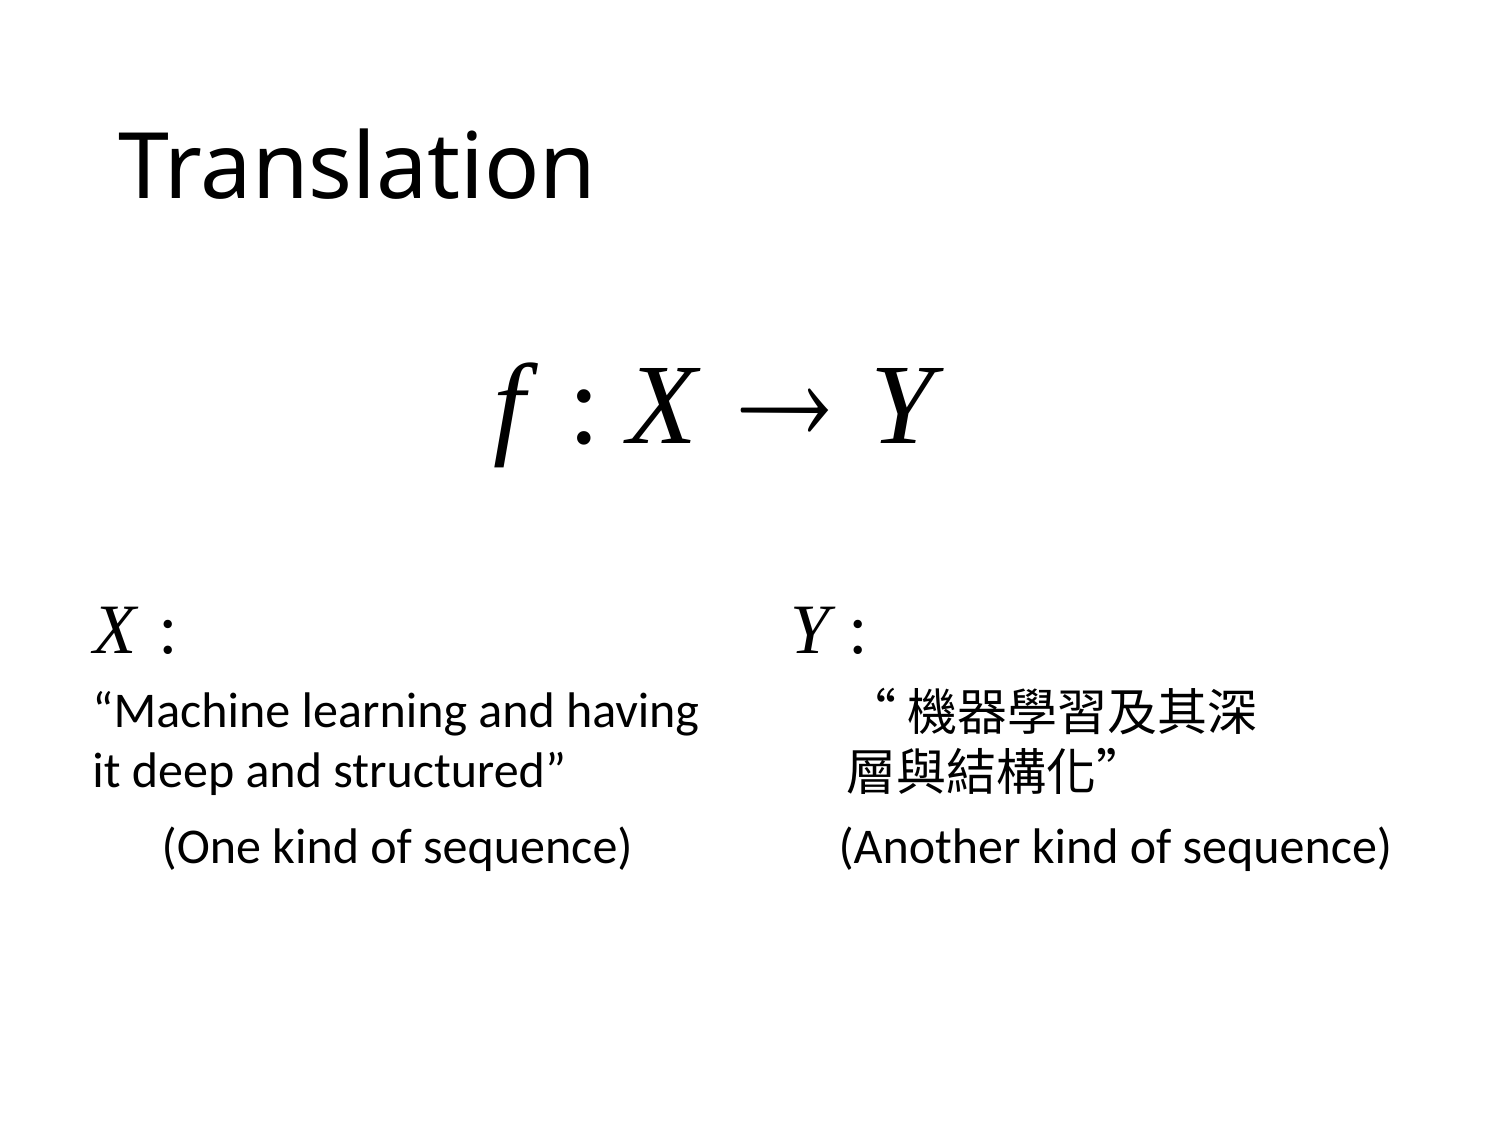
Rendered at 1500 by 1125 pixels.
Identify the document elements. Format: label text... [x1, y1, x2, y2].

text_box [77, 588, 184, 672]
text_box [784, 588, 879, 672]
text_box (One kind of sequence) [63, 806, 732, 881]
text_box “機器學習及其深層與結構化” [831, 673, 1312, 809]
text_box “Machine learning and having it deep and structured” [77, 670, 722, 806]
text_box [455, 338, 970, 492]
title Translation [103, 59, 1397, 278]
text_box (Another kind of sequence) [784, 806, 1447, 881]
